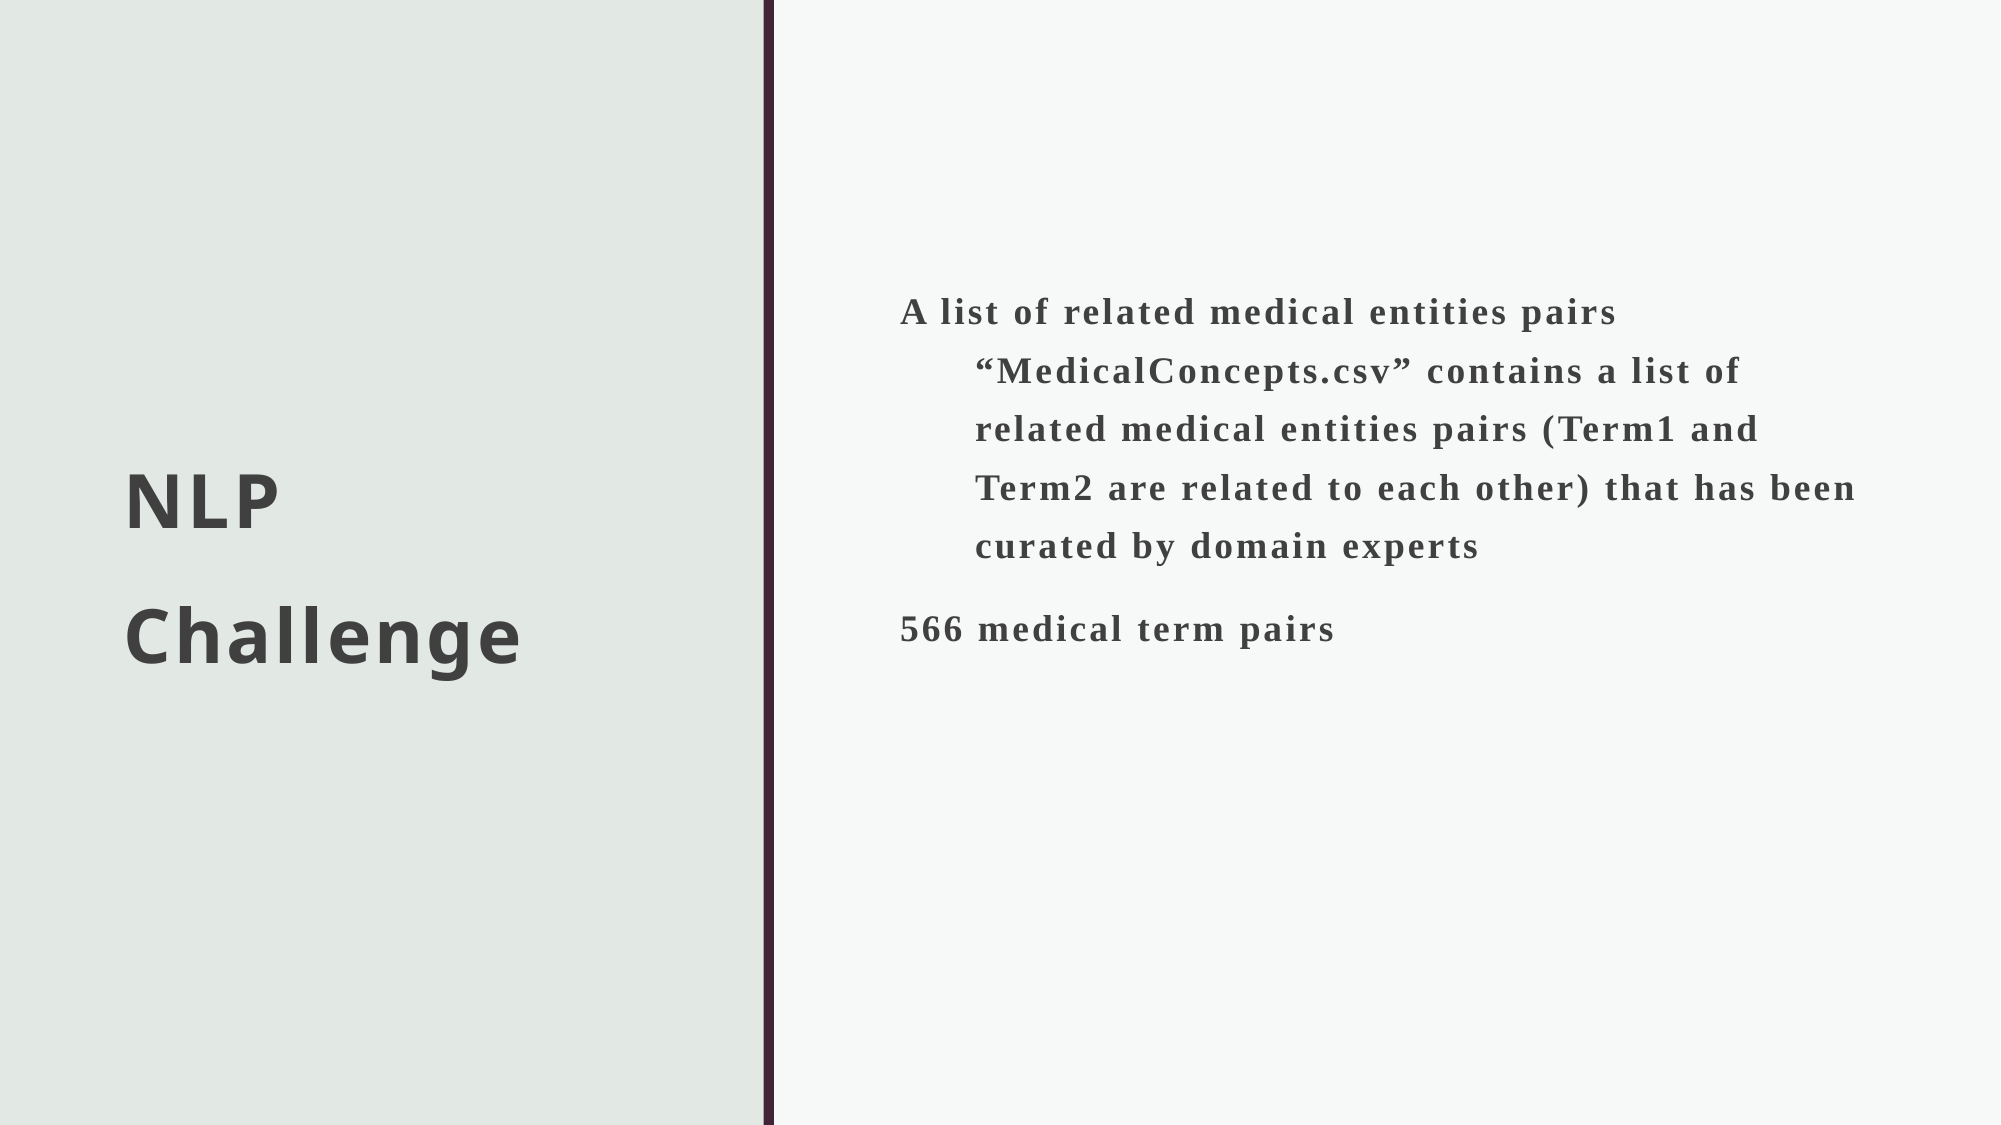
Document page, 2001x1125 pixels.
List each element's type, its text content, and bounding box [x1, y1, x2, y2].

title NLP Challenge [105, 115, 666, 969]
list A list of related medical entities pairs “MedicalConcepts.csv” contains a list of related medical entities pairs (Term1 and Term2 are related to each other) that has been curated by domain experts 566 medical term pairs [881, 115, 1895, 969]
